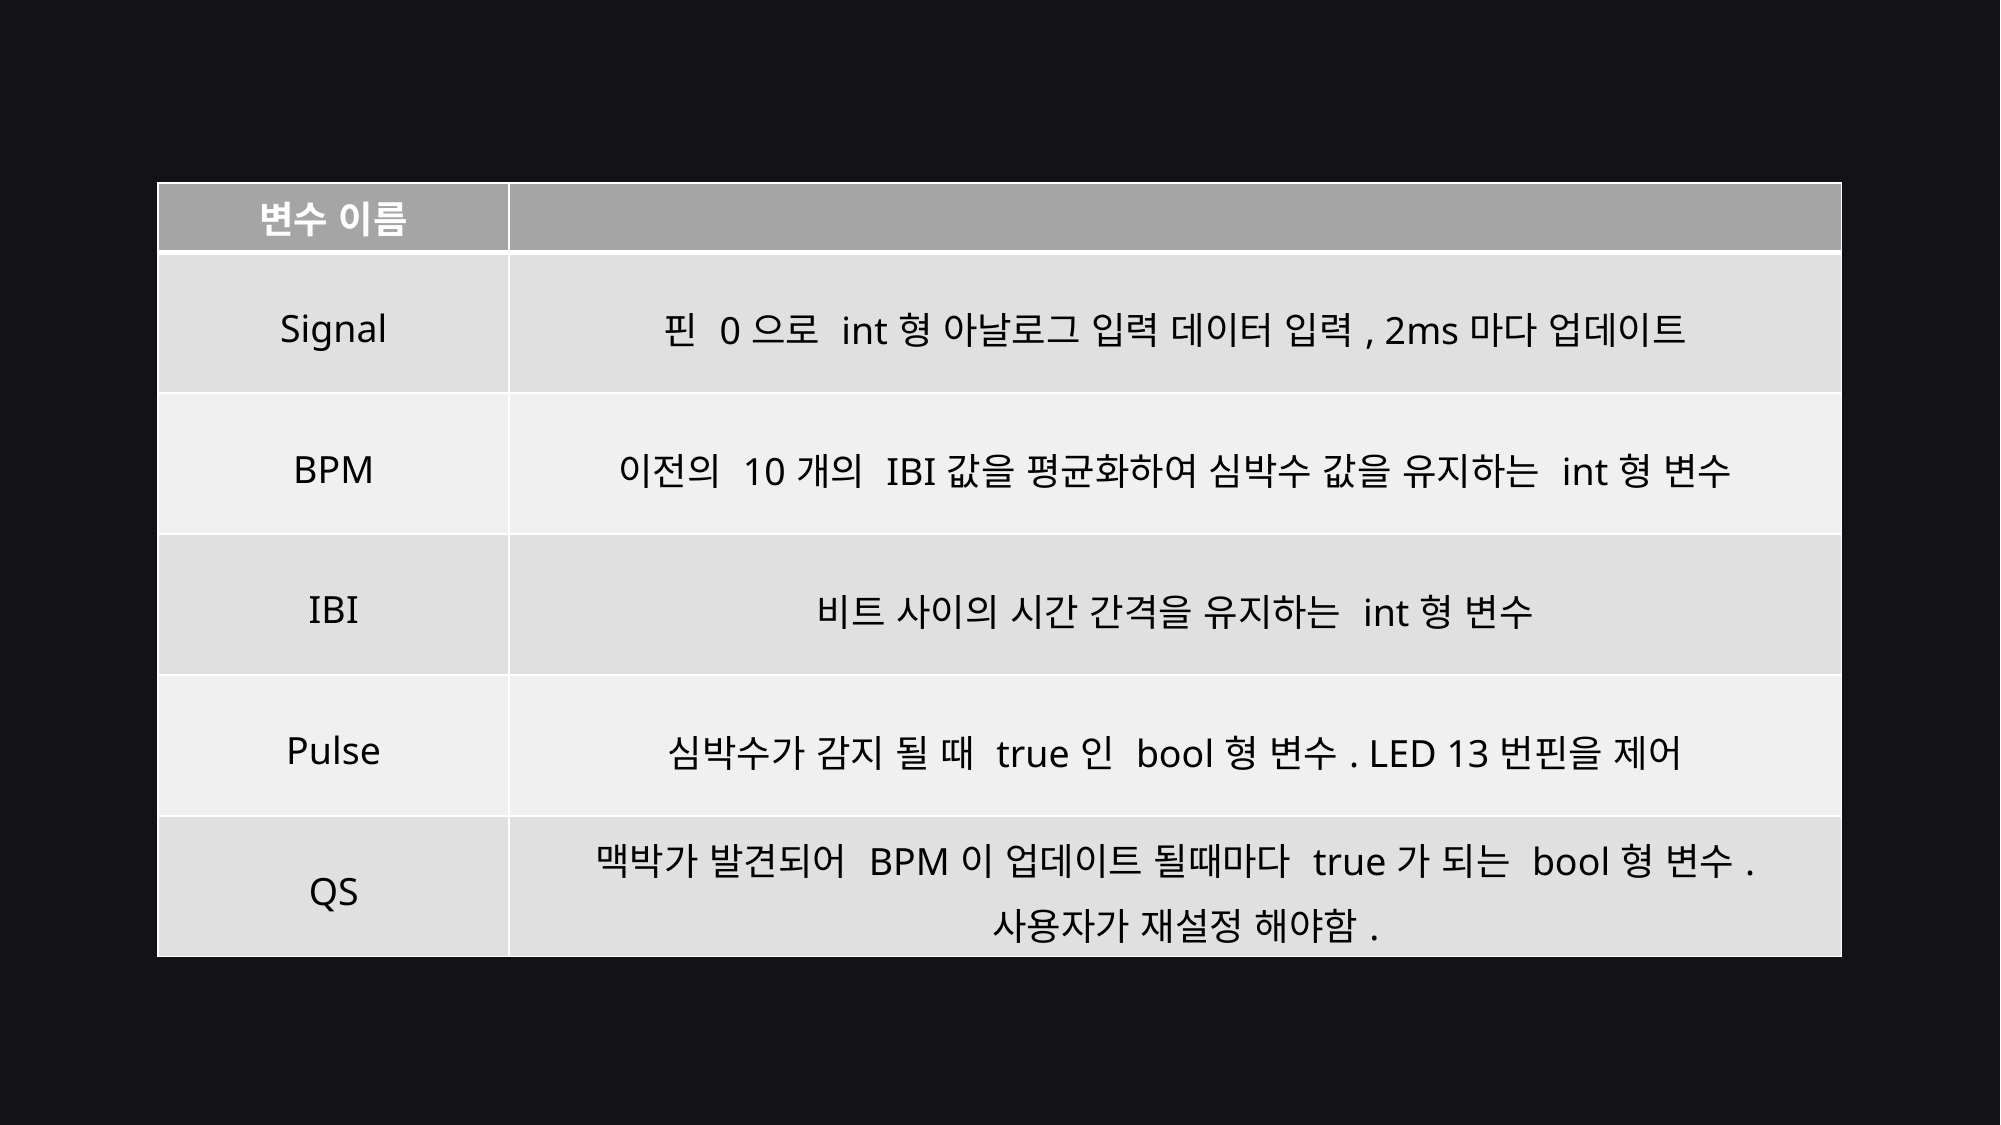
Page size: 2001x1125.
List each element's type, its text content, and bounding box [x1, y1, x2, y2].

table_cell QS [159, 817, 508, 956]
table_cell 심박수가 감지 될 때 true인 bool형 변수. LED 13번핀을 제어 [510, 676, 1841, 815]
table_cell BPM [159, 394, 508, 533]
table_cell 핀 0으로 int형 아날로그 입력 데이터 입력, 2ms마다 업데이트 [510, 255, 1841, 392]
table_cell Pulse [159, 676, 508, 815]
table_cell 비트 사이의 시간 간격을 유지하는 int형 변수 [510, 535, 1841, 674]
table_cell IBI [159, 535, 508, 674]
table_cell 맥박가 발견되어 BPM이 업데이트 될때마다 true가 되는 bool형 변수. 사용자가 재설정 해야함. [510, 817, 1841, 956]
table_header 변수 이름 [159, 184, 508, 250]
table_header [510, 184, 1841, 250]
table_cell 이전의 10개의 IBI값을 평균화하여 심박수 값을 유지하는 int형 변수 [510, 394, 1841, 533]
table_cell Signal [159, 255, 508, 392]
